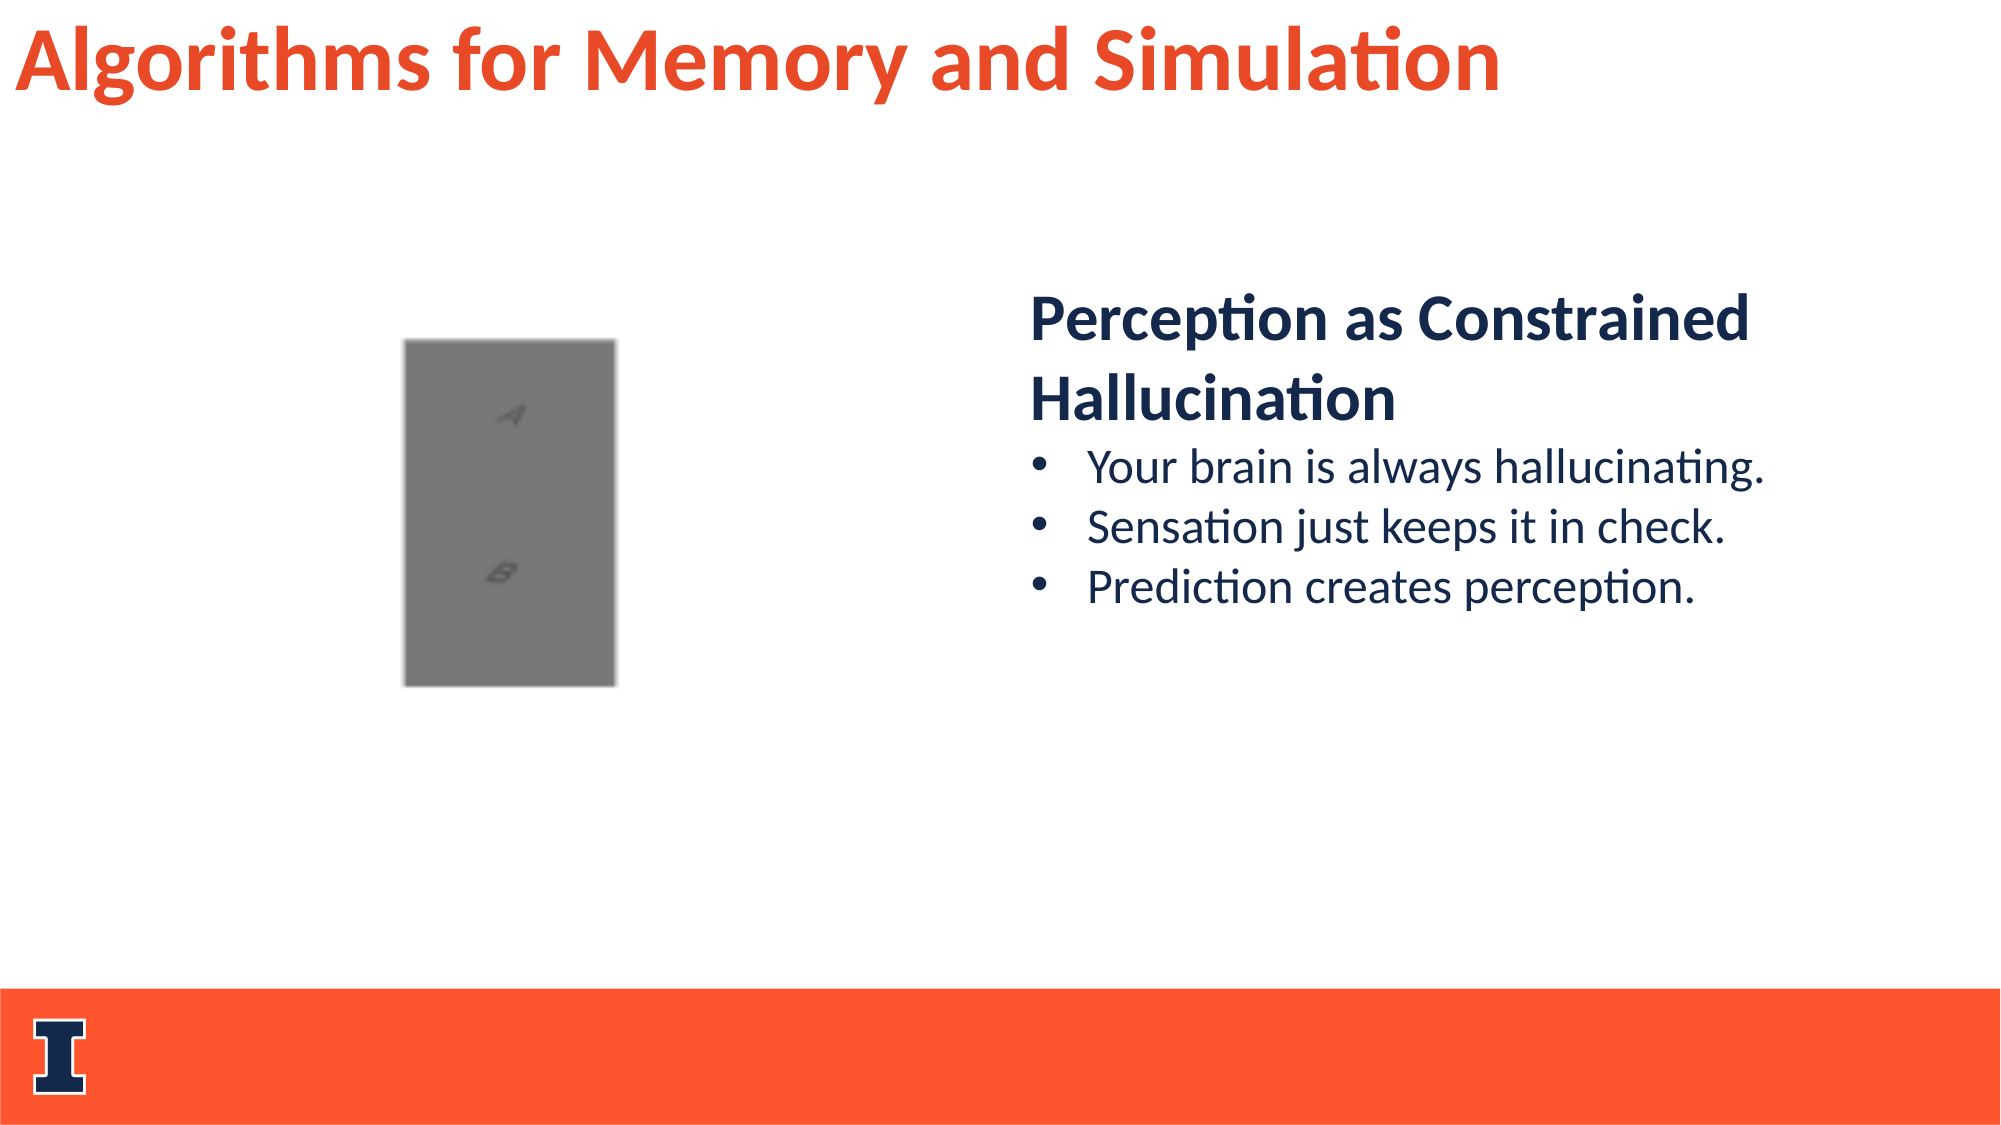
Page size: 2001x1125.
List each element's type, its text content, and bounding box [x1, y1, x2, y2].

text_box Algorithms for Memory and Simulation [0, 0, 1884, 121]
picture [0, 0, 2001, 1125]
text_box Perception as Constrained Hallucination Your brain is always hallucinating. Sensation just keeps it in check. Prediction creates perception. [1016, 266, 1884, 681]
